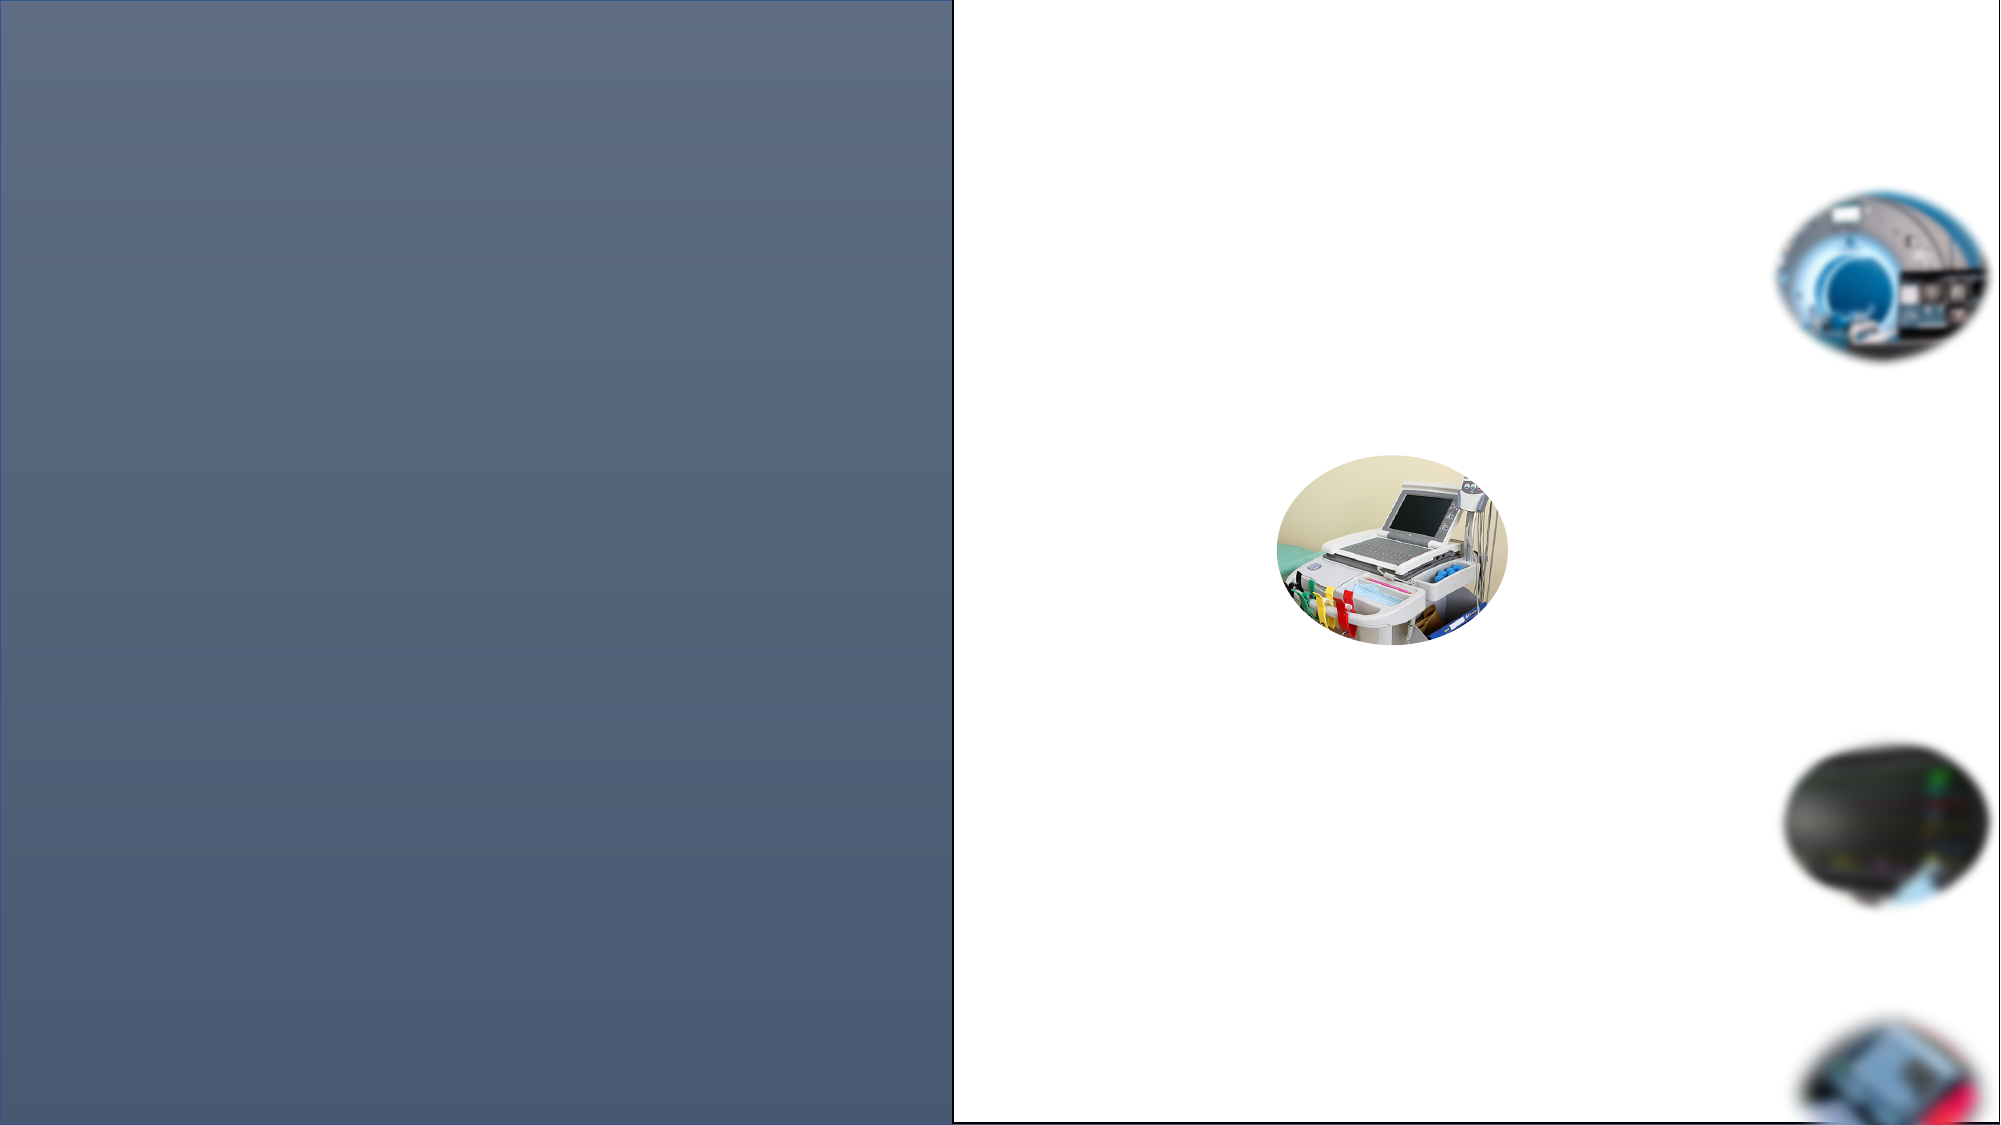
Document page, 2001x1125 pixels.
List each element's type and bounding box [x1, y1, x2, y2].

text_box [952, 0, 2000, 1124]
picture [1766, 182, 1998, 372]
picture [1276, 455, 1509, 646]
text_box [0, 0, 954, 1125]
picture [1559, 727, 2000, 1125]
